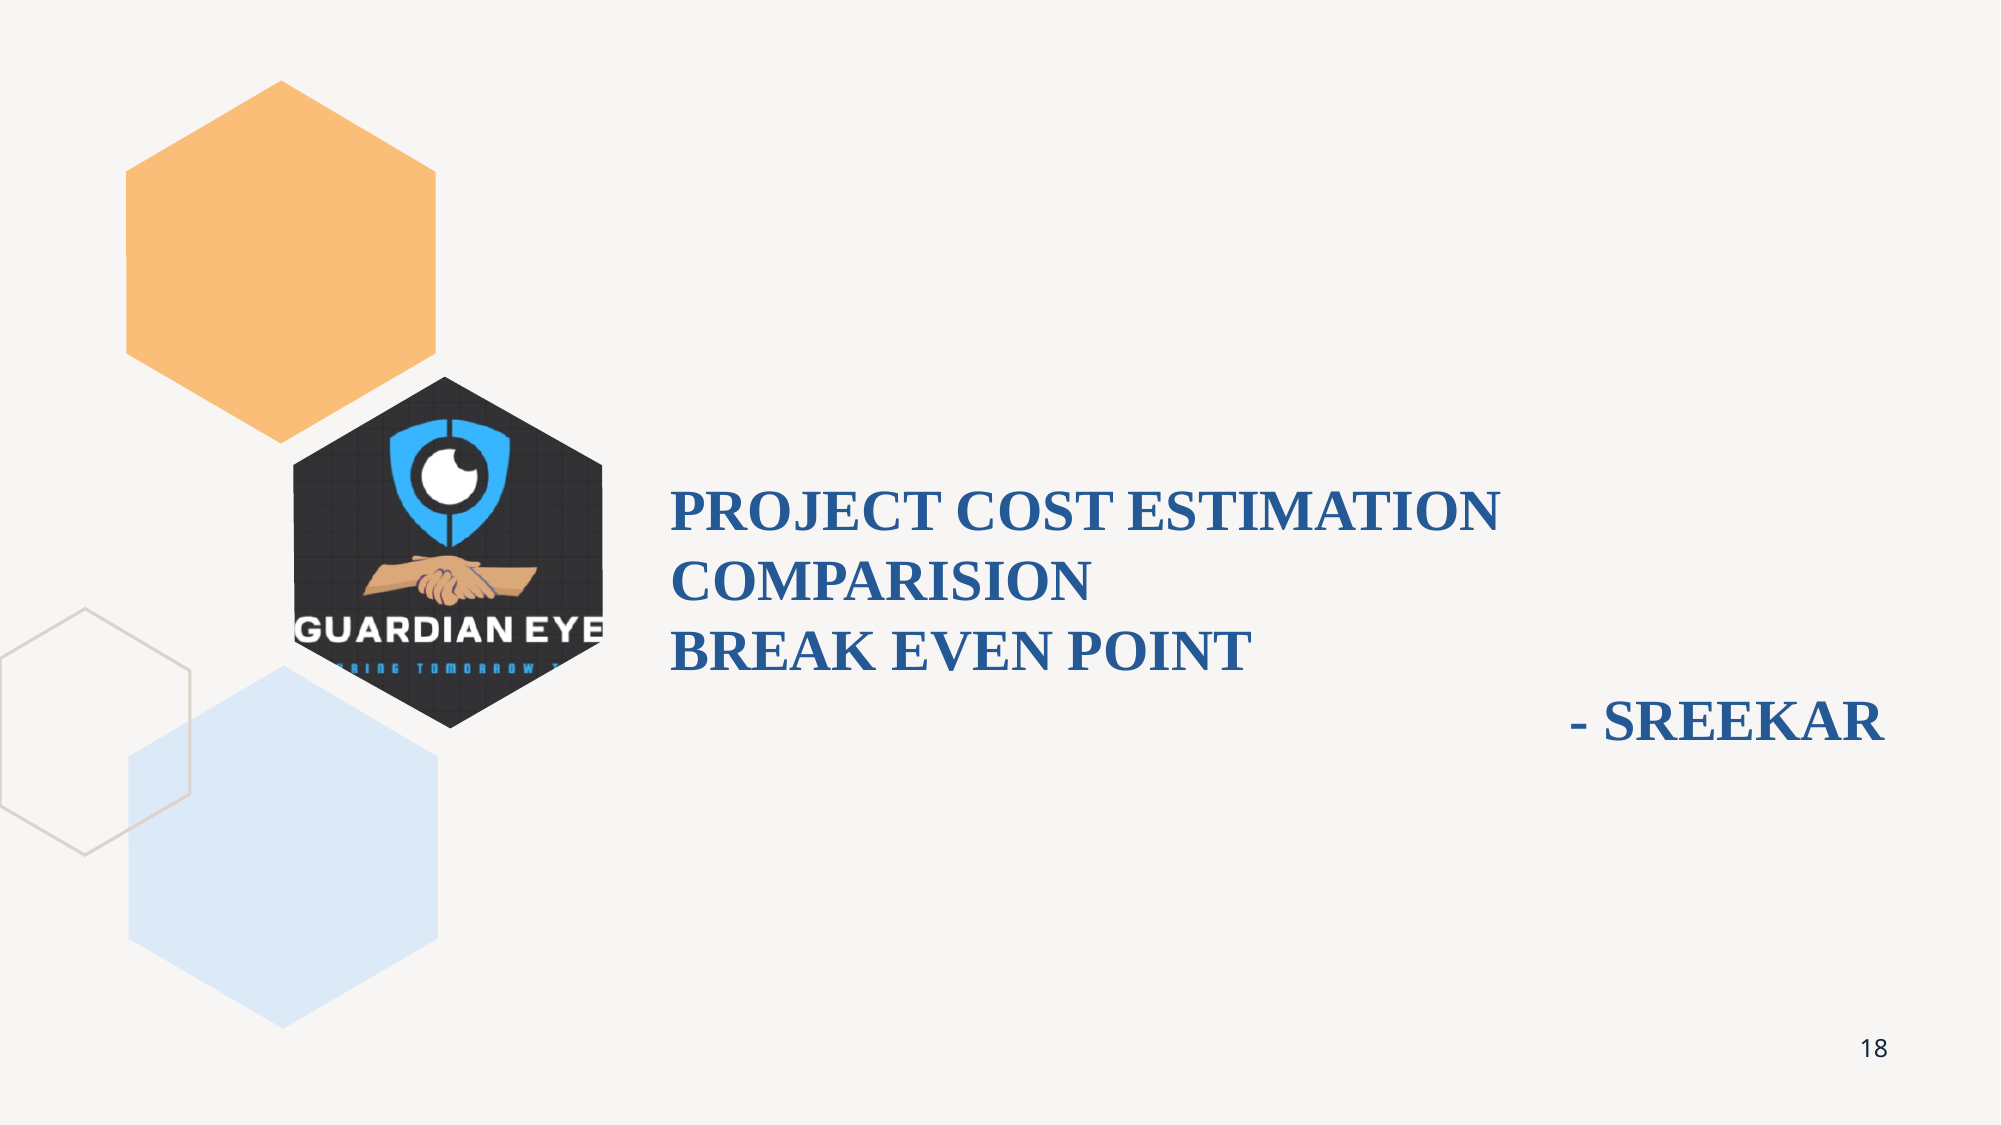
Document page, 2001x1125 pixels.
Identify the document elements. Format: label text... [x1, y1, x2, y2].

picture [293, 376, 603, 729]
text_box PROJECT COST ESTIMATION COMPARISION BREAK EVEN POINT - SREEKAR [655, 464, 1932, 760]
slide_number 18 [1836, 1020, 1912, 1080]
